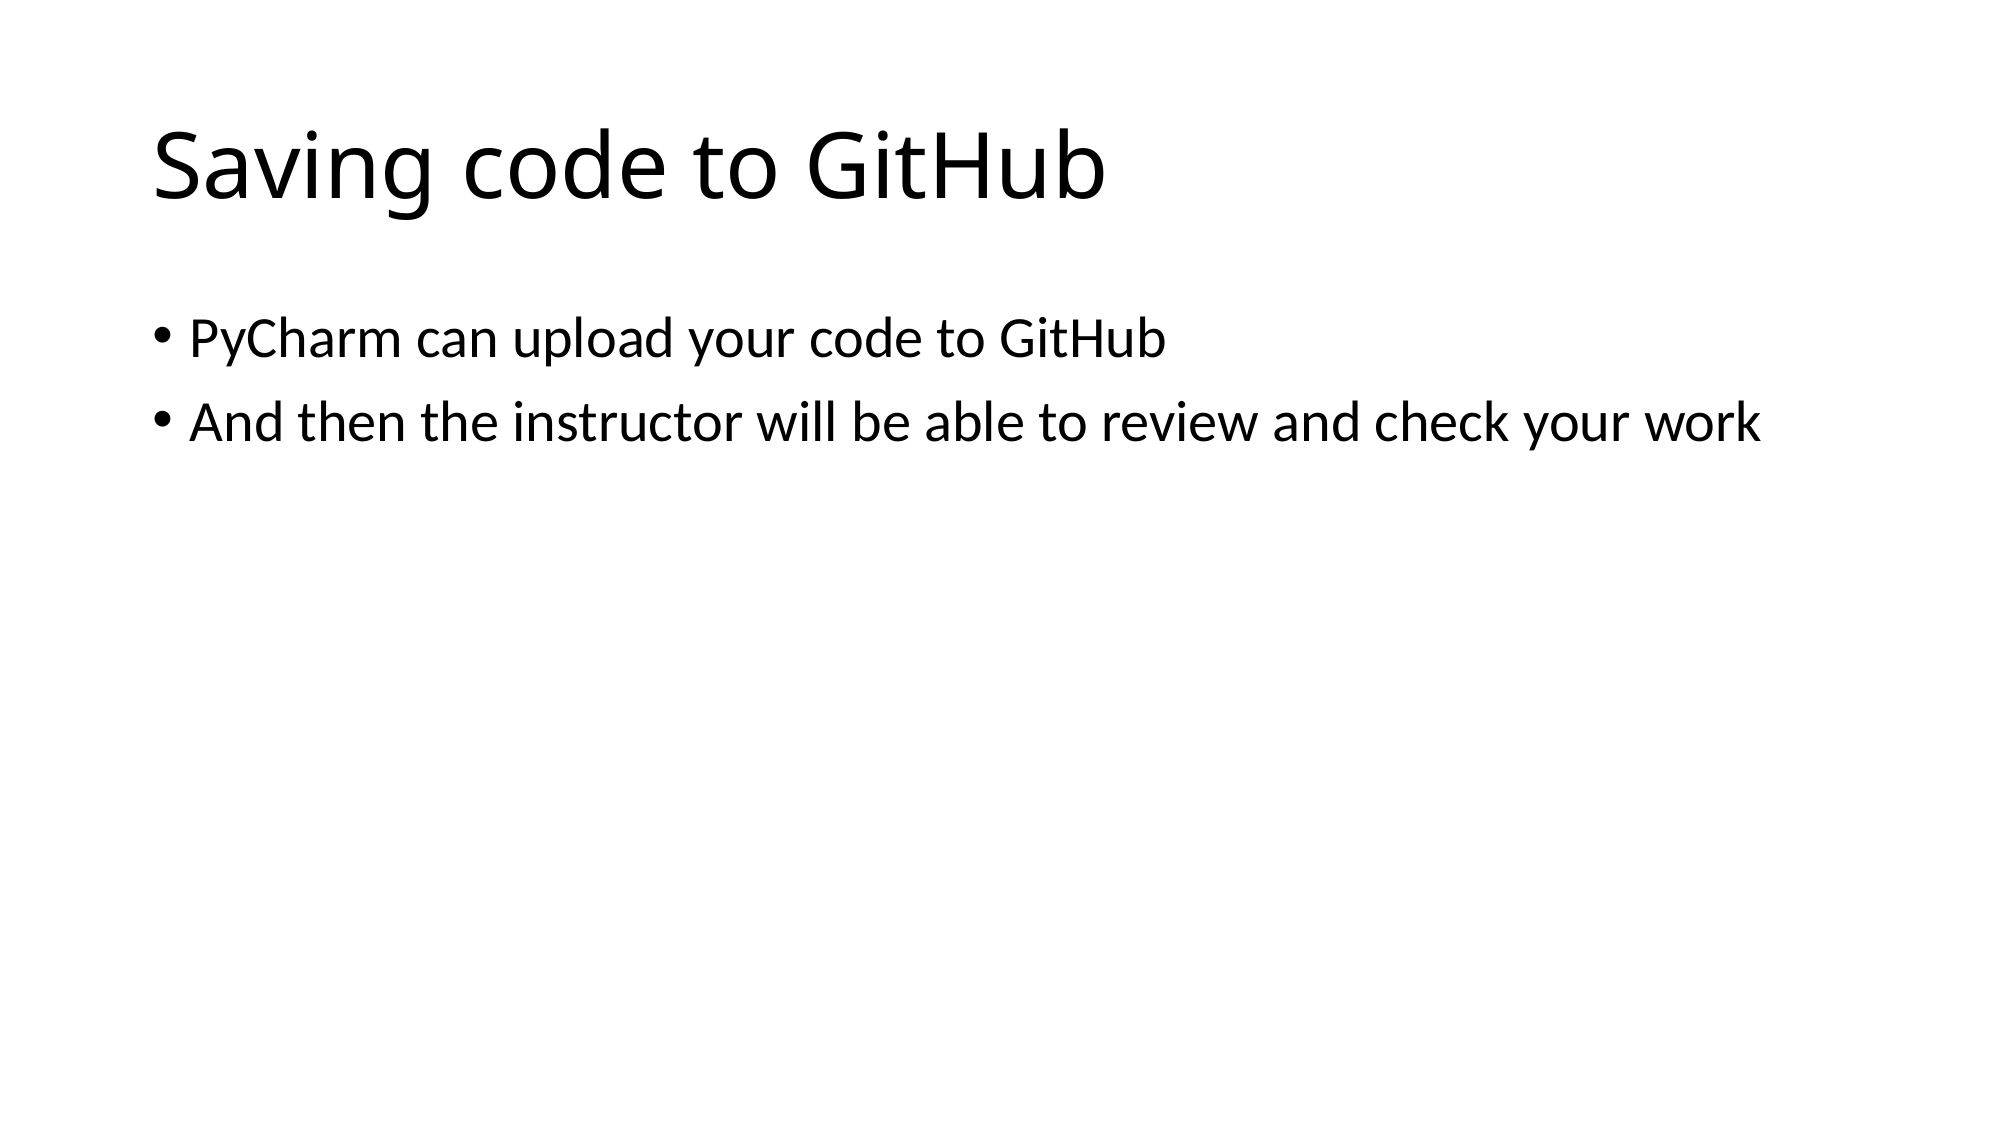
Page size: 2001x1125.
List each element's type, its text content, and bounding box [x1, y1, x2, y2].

title Saving code to GitHub [137, 59, 1863, 278]
list PyCharm can upload your code to GitHub And then the instructor will be able to review and check your work [137, 299, 1863, 1014]
